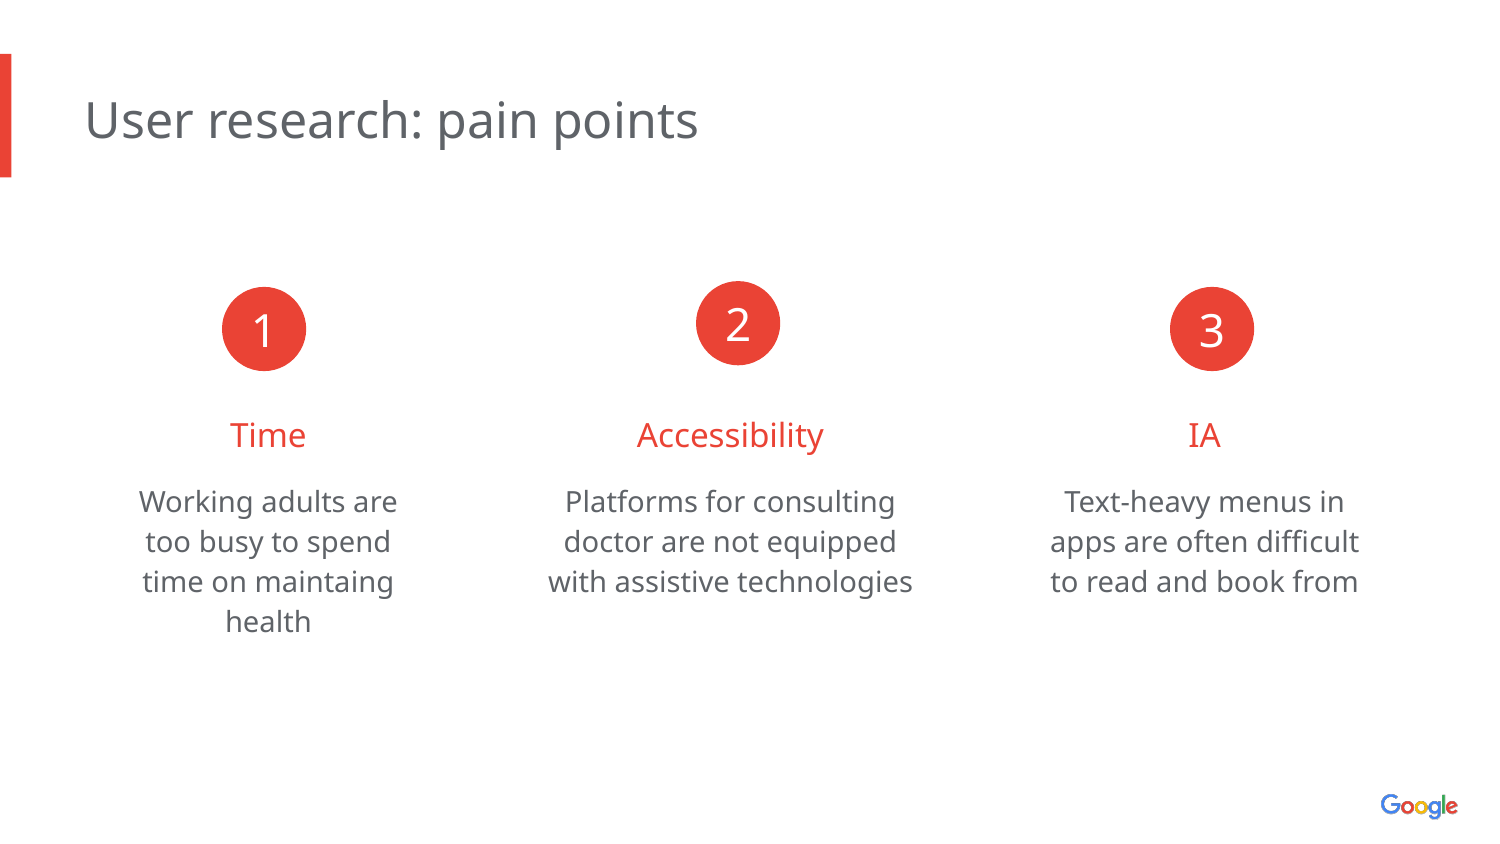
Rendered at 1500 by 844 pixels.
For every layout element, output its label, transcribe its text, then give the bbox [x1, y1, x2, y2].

text_box 2 [696, 281, 781, 366]
text_box Text-heavy menus in apps are often difficult to read and book from [1046, 463, 1378, 614]
text_box Accessibility [584, 378, 892, 463]
text_box 1 [221, 286, 307, 372]
text_box 3 [1170, 286, 1255, 372]
text_box Platforms for consulting doctor are not equipped with assistive technologies [535, 463, 941, 614]
text_box User research: pain points [84, 73, 1095, 164]
text_box Time [122, 378, 430, 463]
text_box Working adults are too busy to spend time on maintaing health [122, 463, 430, 654]
text_box IA [1058, 378, 1366, 463]
picture [1381, 794, 1458, 820]
